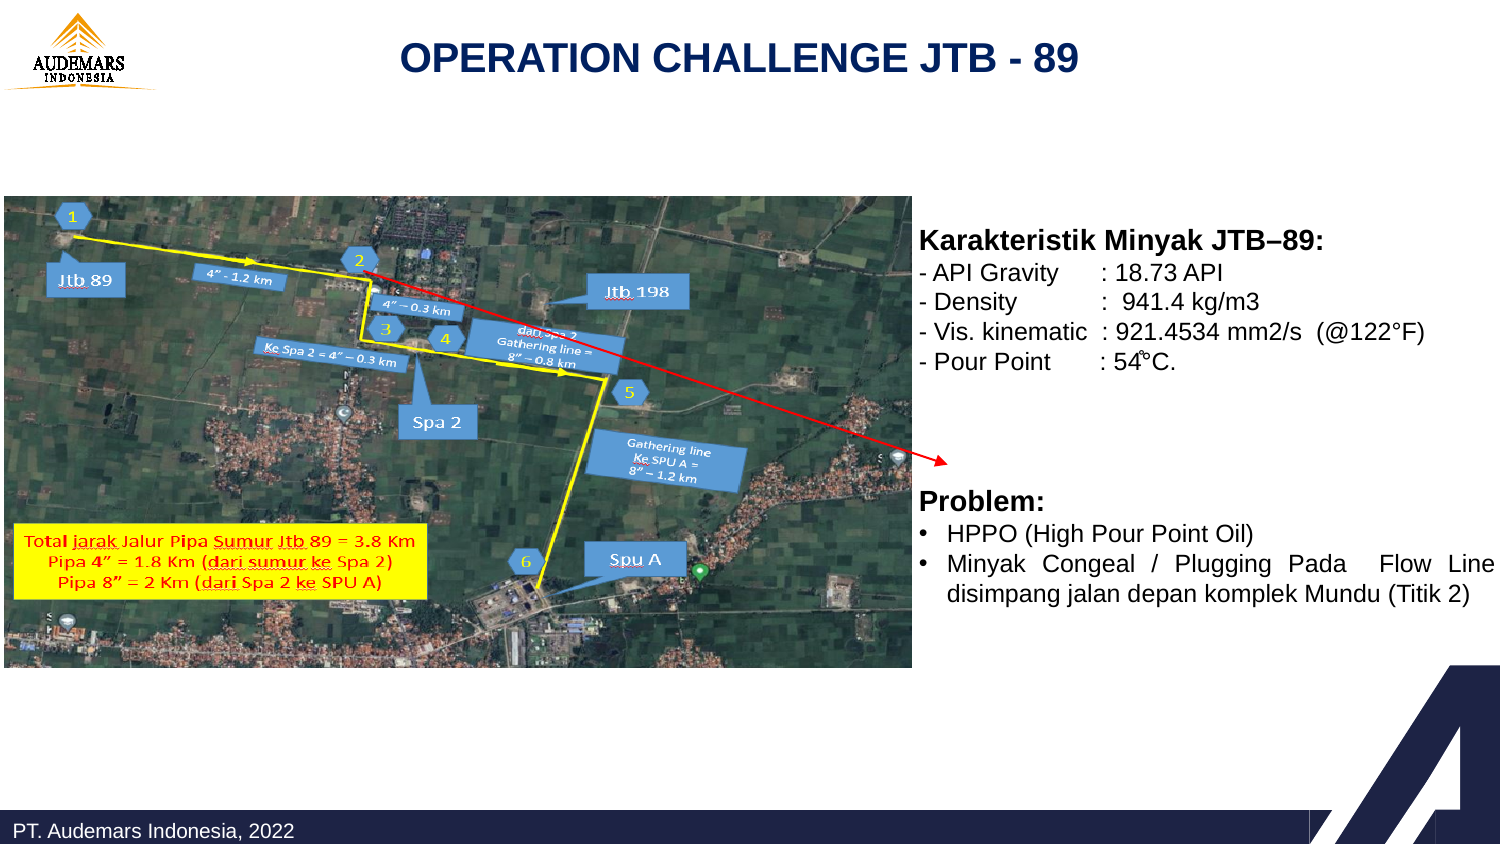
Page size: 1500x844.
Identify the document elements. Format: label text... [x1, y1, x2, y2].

text_box PT. Audemars Indonesia, 2022 [0, 810, 1309, 844]
text_box [1309, 810, 1333, 844]
picture [2, 193, 914, 668]
text_box Karakteristik Minyak JTB–89: - API Gravity : 18.73 API - Density : 941.4 kg/m3 - Vis. kinematic : 921.4534 mm2/s (@122°F) - Pour Point : 54̊°C. [914, 213, 1500, 419]
text_box OPERATION CHALLENGE JTB - 89 [398, 29, 1118, 81]
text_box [363, 270, 948, 465]
text_box Problem: HPPO (High Pour Point Oil) Minyak Congeal / Plugging Pada Flow Line disimpang jalan depan komplek Mundu (Titik 2) [914, 475, 1500, 615]
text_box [4, 12, 157, 90]
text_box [1334, 582, 1500, 844]
